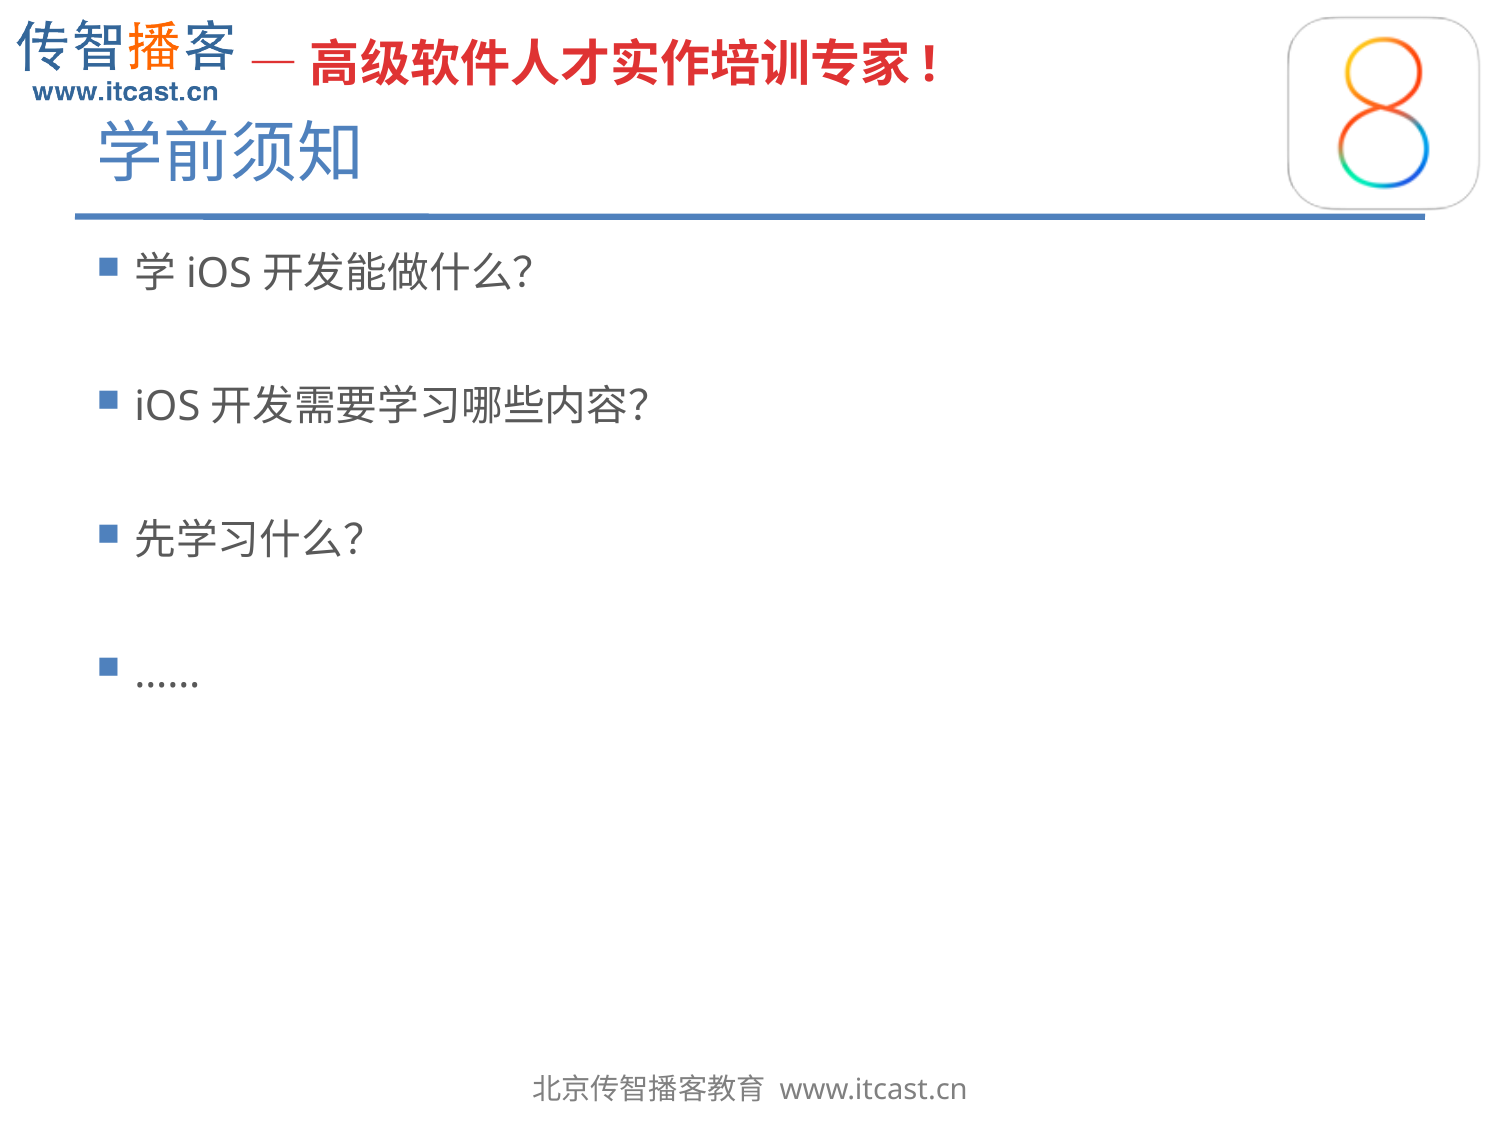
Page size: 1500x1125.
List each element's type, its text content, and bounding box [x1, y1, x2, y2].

title 学前须知 [81, 102, 1416, 237]
picture [1270, 0, 1497, 227]
list 学iOS开发能做什么？ iOS开发需要学习哪些内容？ 先学习什么？ …… [81, 237, 1416, 1005]
picture [16, 19, 234, 101]
